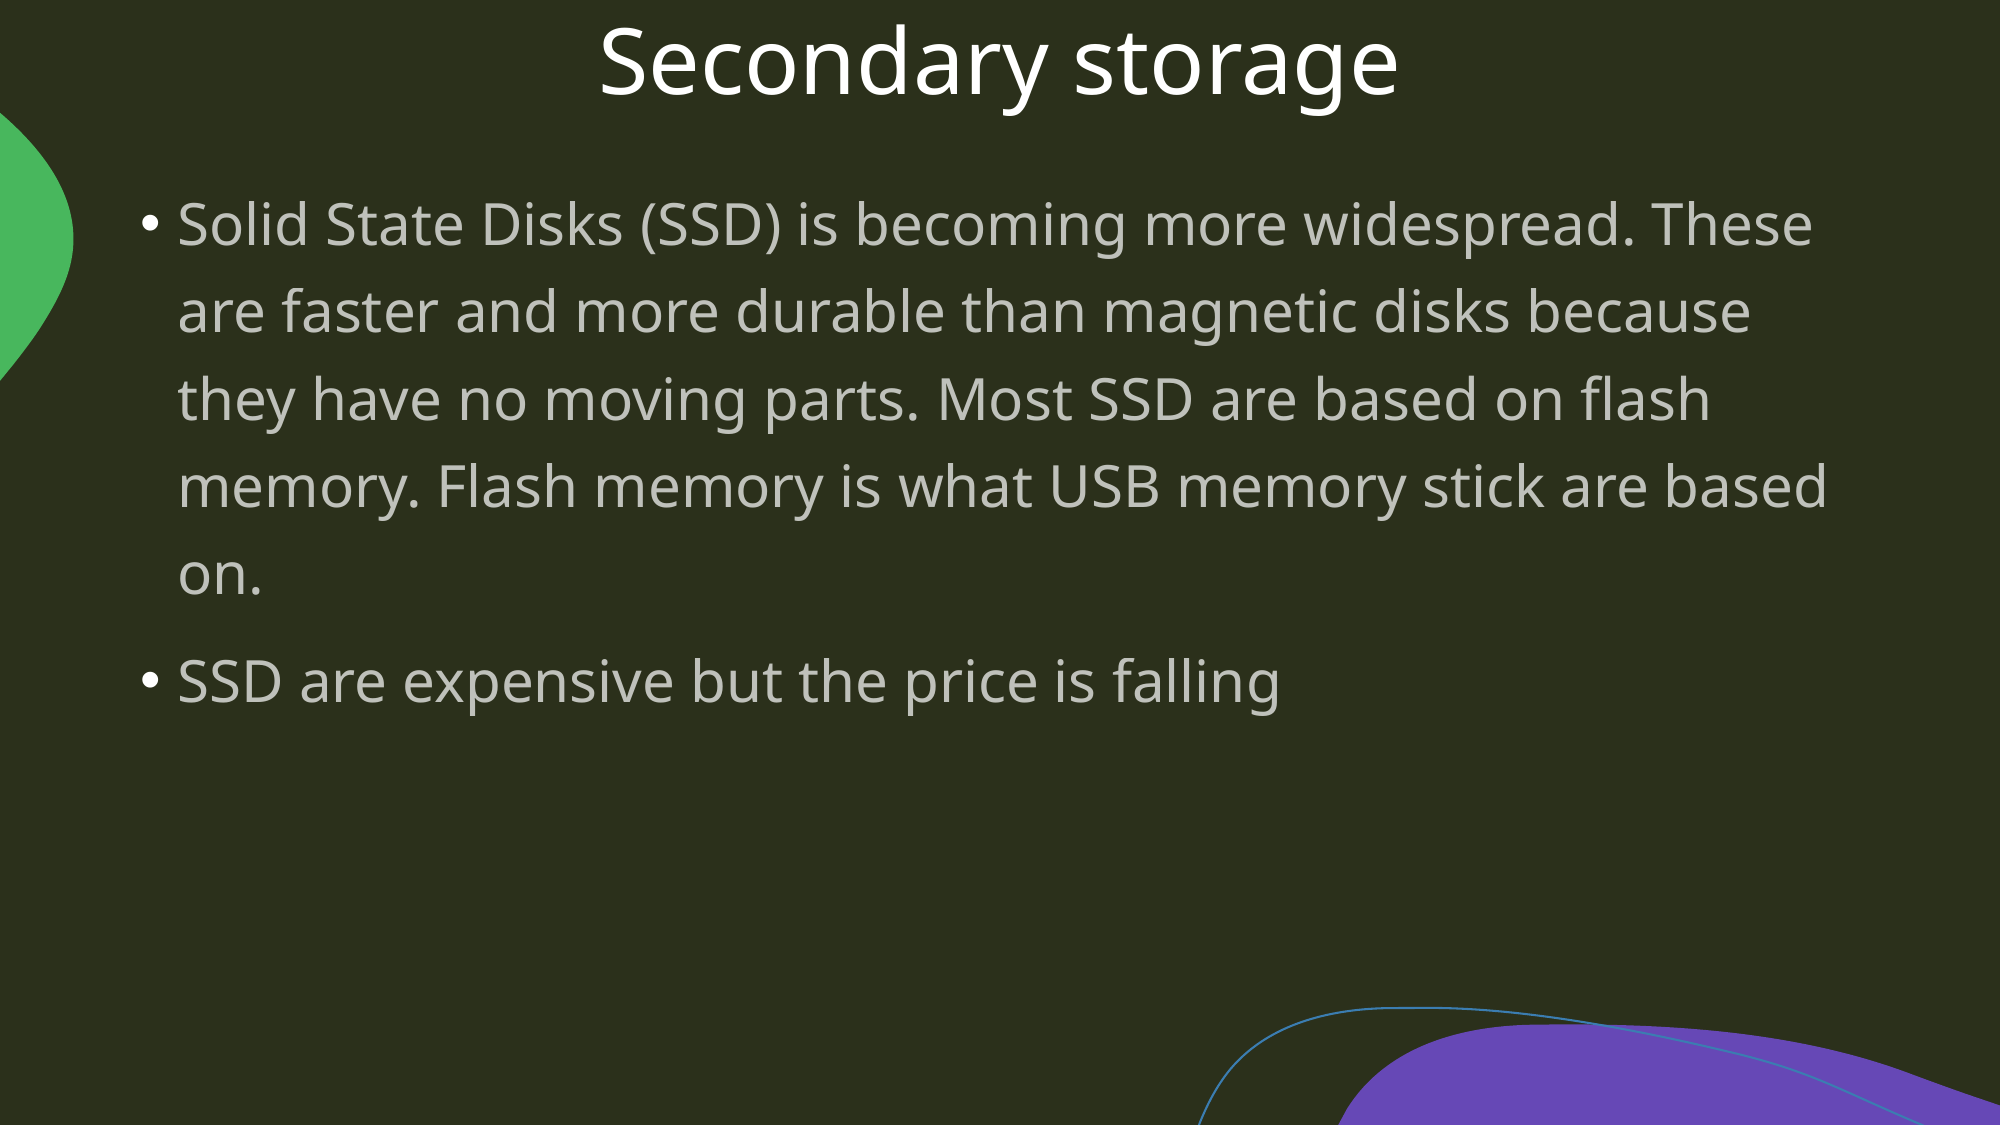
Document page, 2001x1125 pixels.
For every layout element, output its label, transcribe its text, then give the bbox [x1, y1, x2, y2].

title Secondary storage [125, 6, 1875, 124]
list Solid State Disks (SSD) is becoming more widespread. These are faster and more durable than magnetic disks because they have no moving parts. Most SSD are based on flash memory. Flash memory is what USB memory stick are based on. SSD are expensive but the price is falling [125, 162, 1875, 988]
